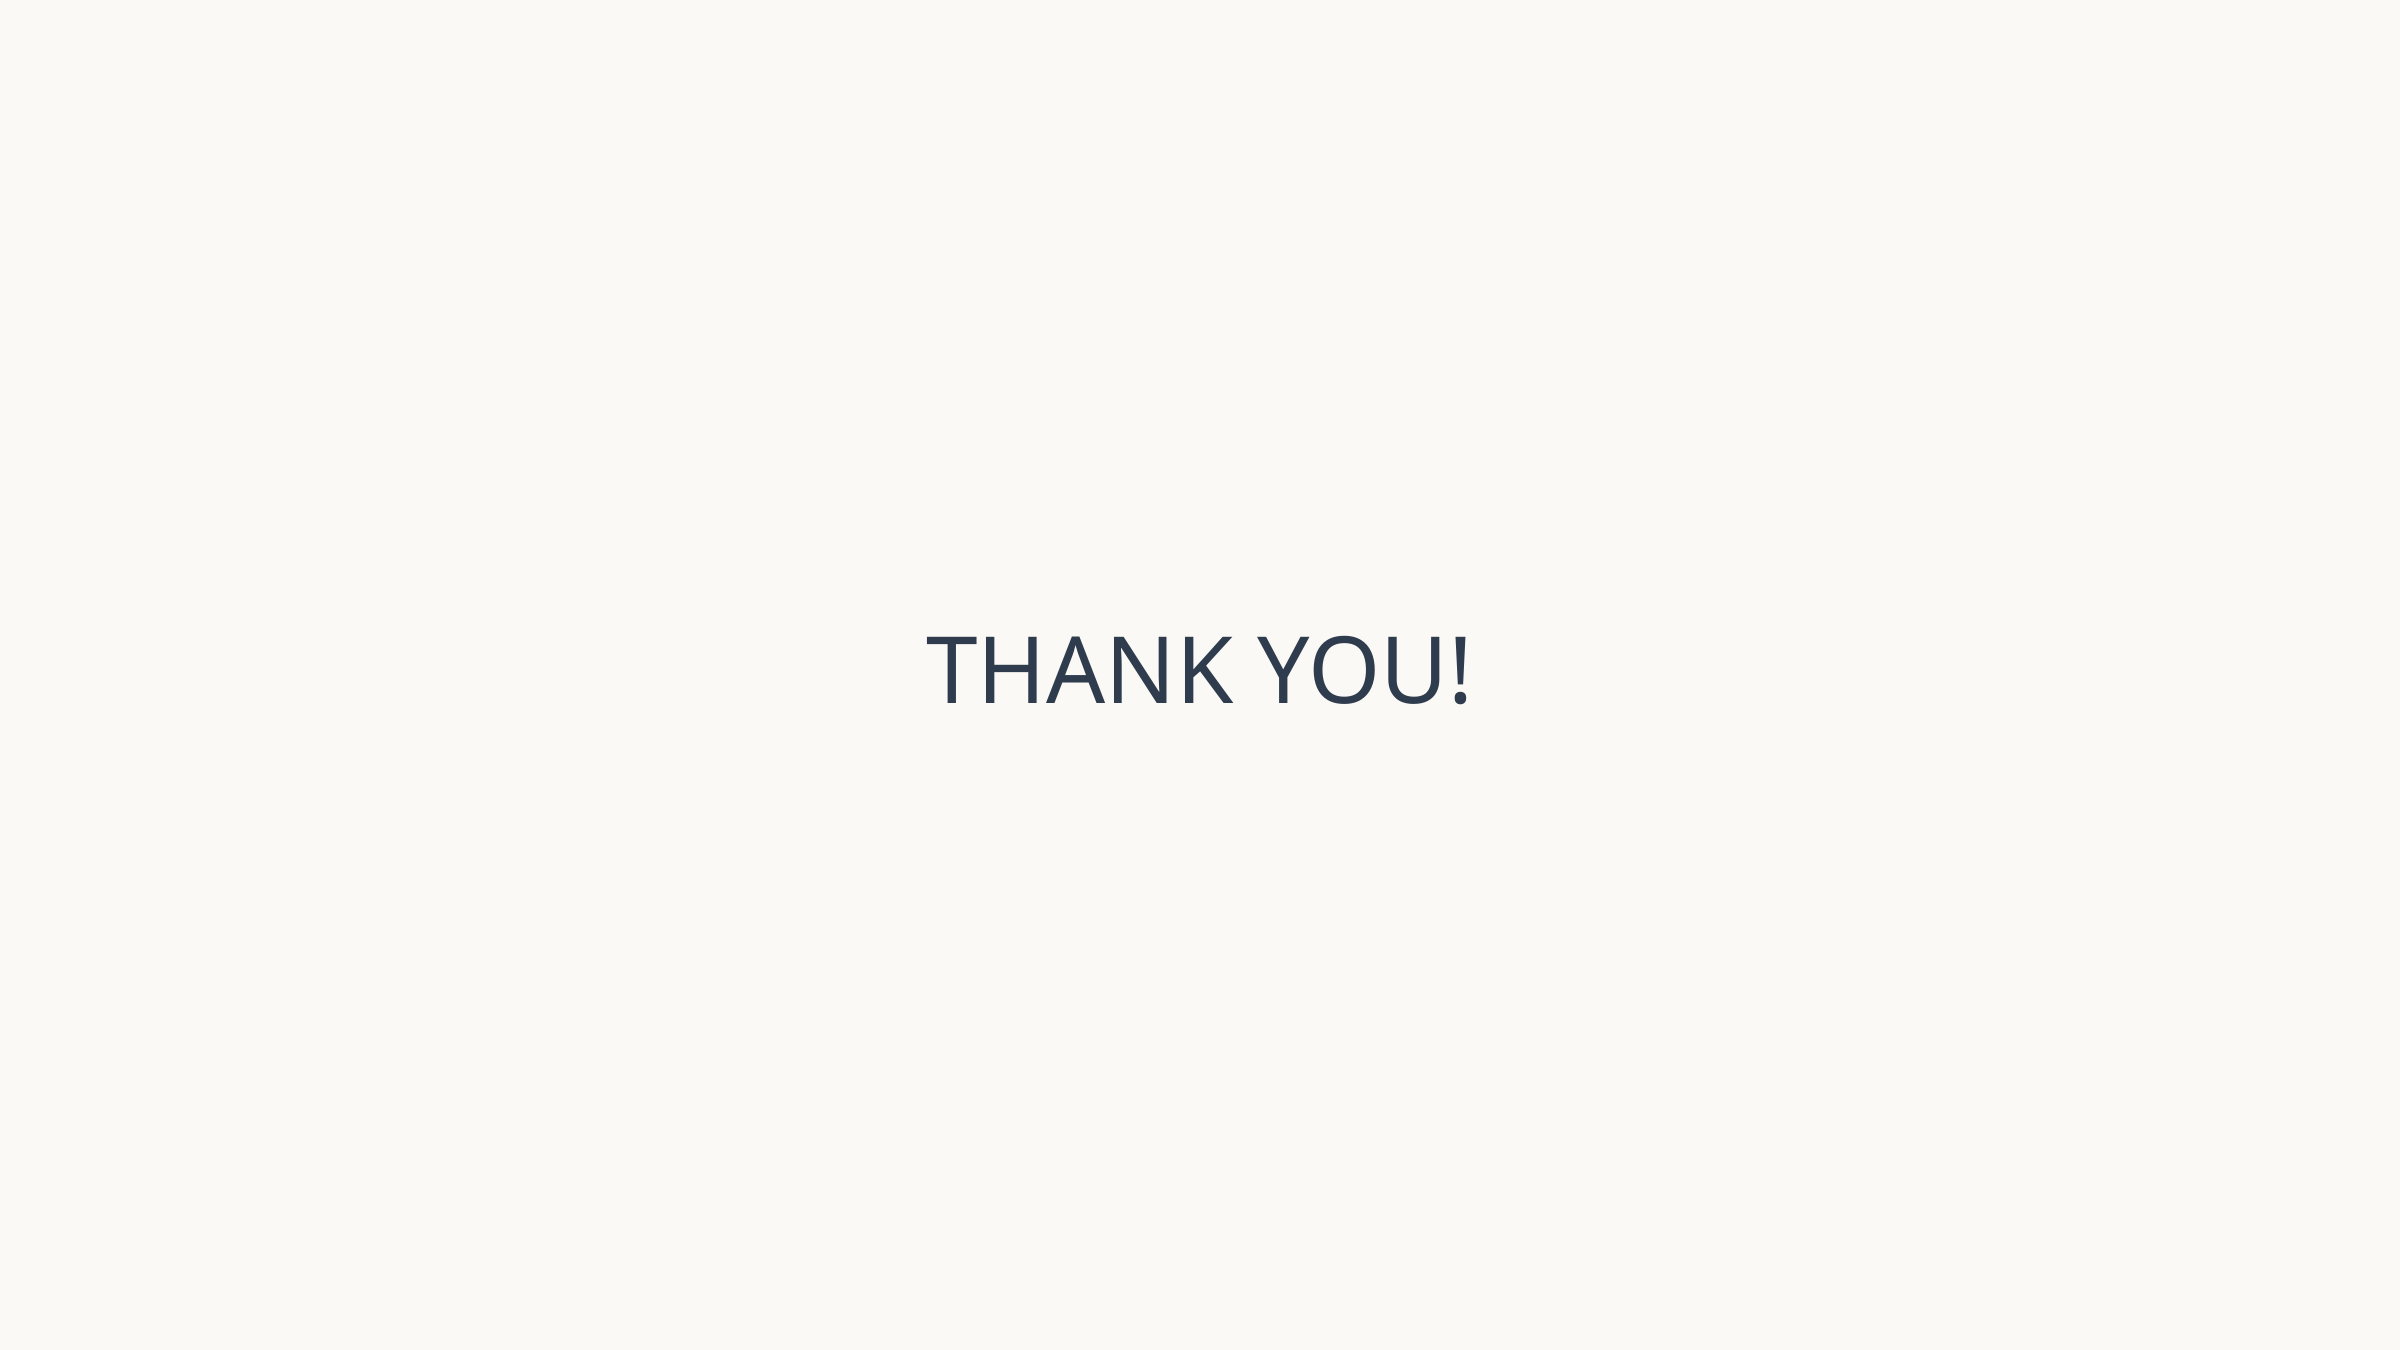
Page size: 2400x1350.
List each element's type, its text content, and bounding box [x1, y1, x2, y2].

text_box THANK YOU! [0, 606, 2400, 744]
